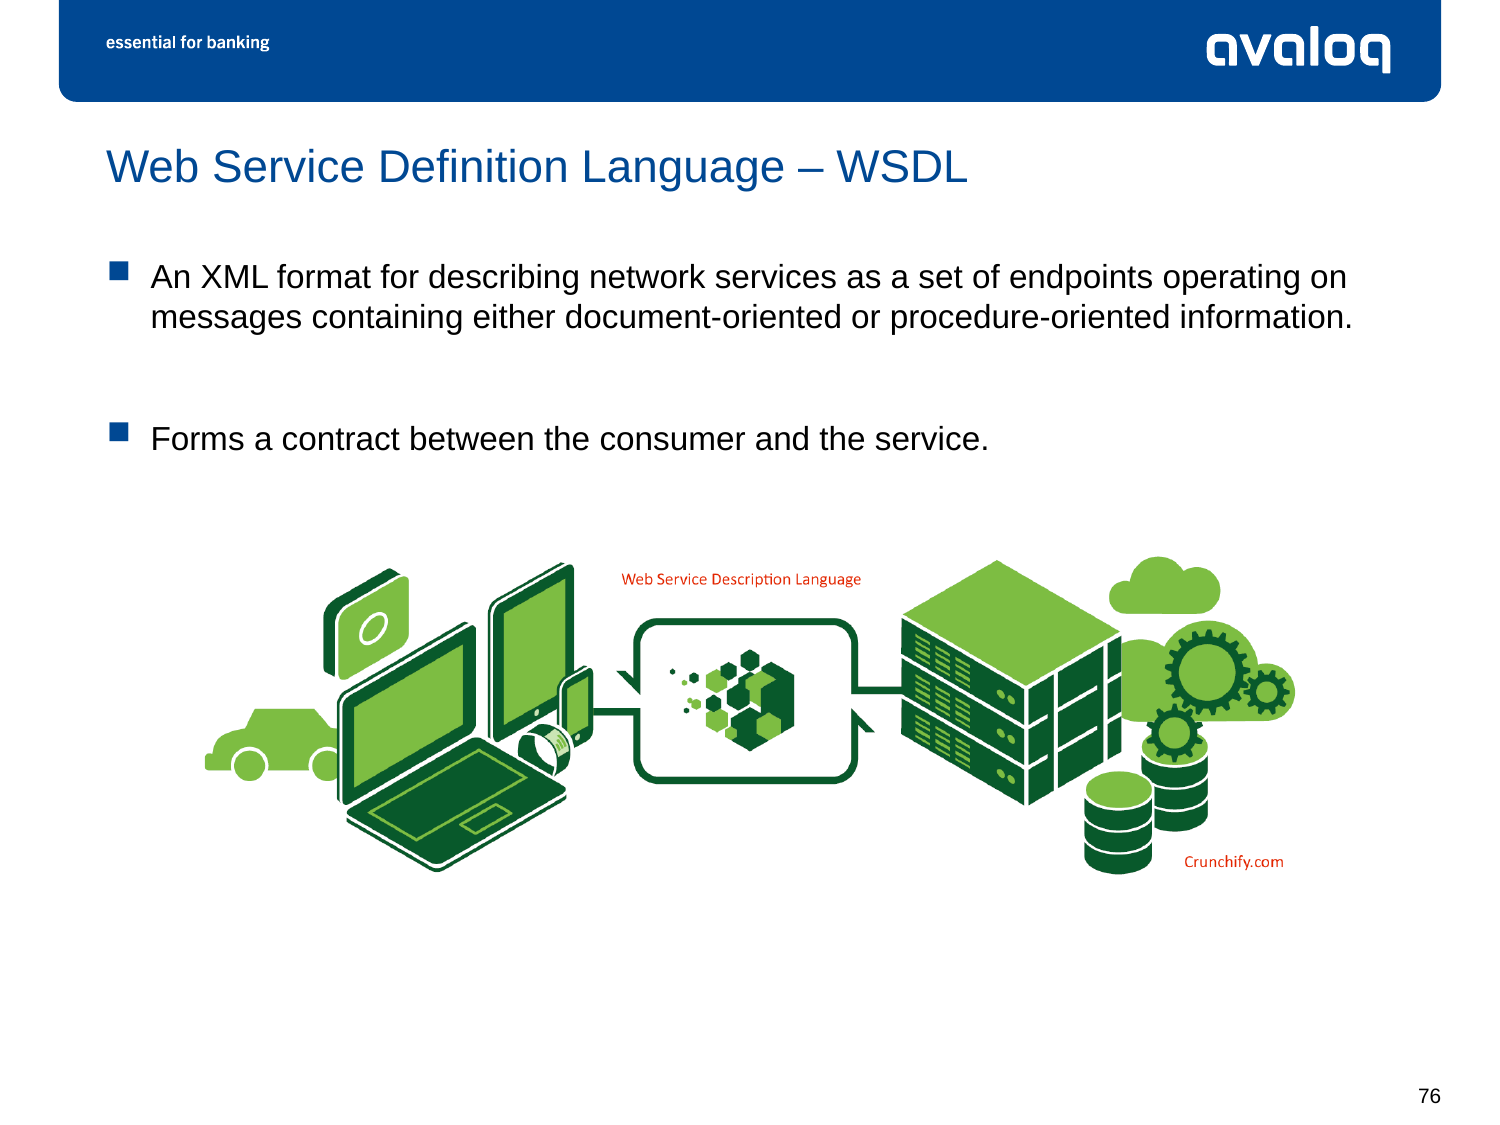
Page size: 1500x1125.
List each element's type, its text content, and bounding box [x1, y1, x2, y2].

title Web Service Definition Language – WSDL [105, 142, 1394, 215]
list An XML format for describing network services as a set of endpoints operating on messages containing either document-oriented or procedure-oriented information. Forms a contract between the consumer and the service. [105, 255, 1394, 1042]
picture [200, 536, 1300, 882]
slide_number 76 [1200, 1082, 1442, 1112]
